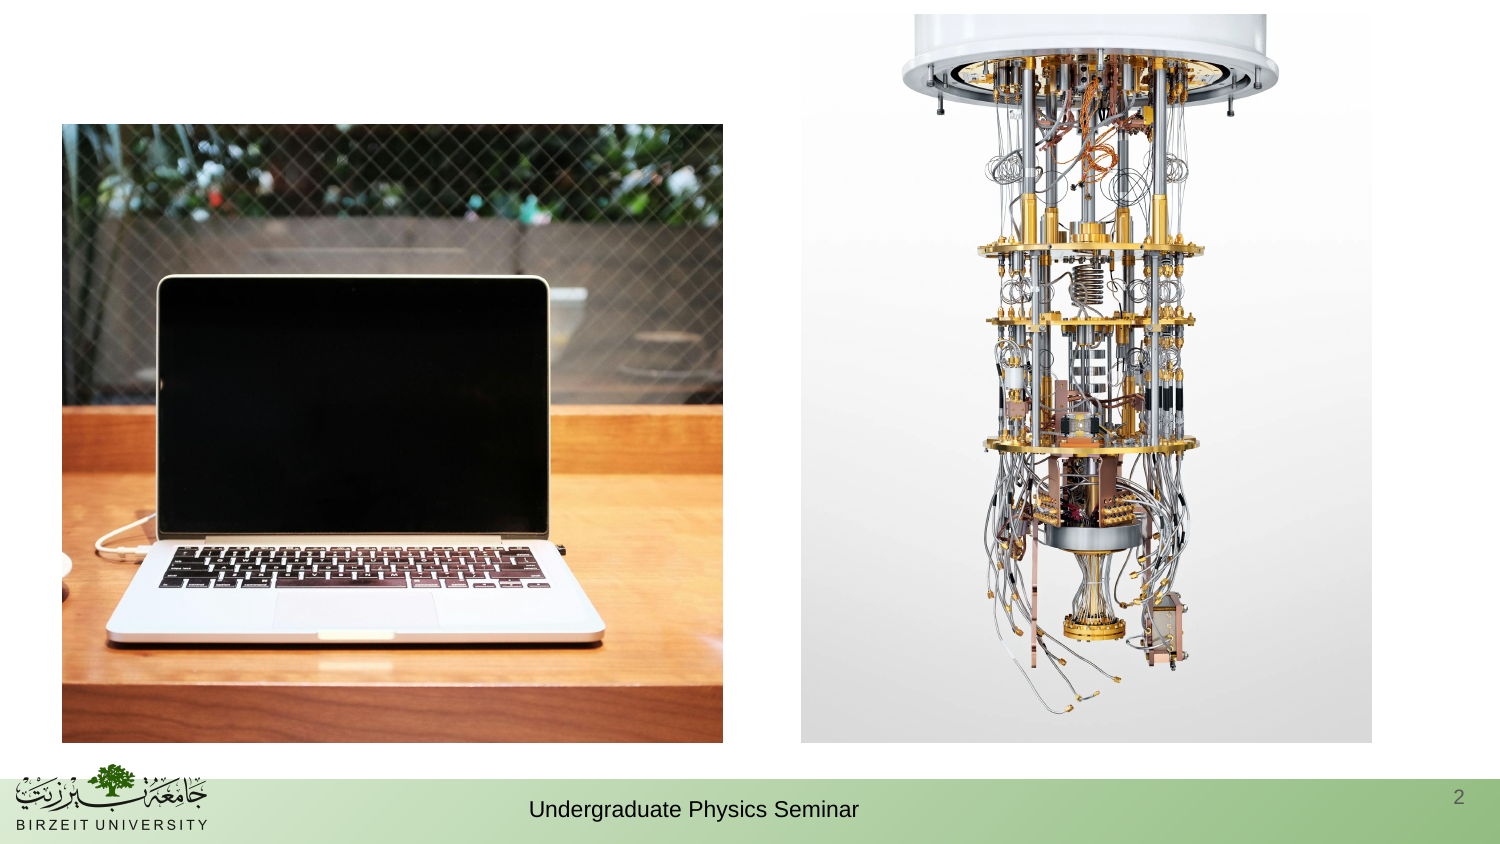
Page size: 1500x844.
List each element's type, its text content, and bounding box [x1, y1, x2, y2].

picture [801, 13, 1372, 743]
slide_number ‹#› [1389, 764, 1480, 830]
picture [62, 124, 723, 744]
picture [16, 764, 207, 830]
